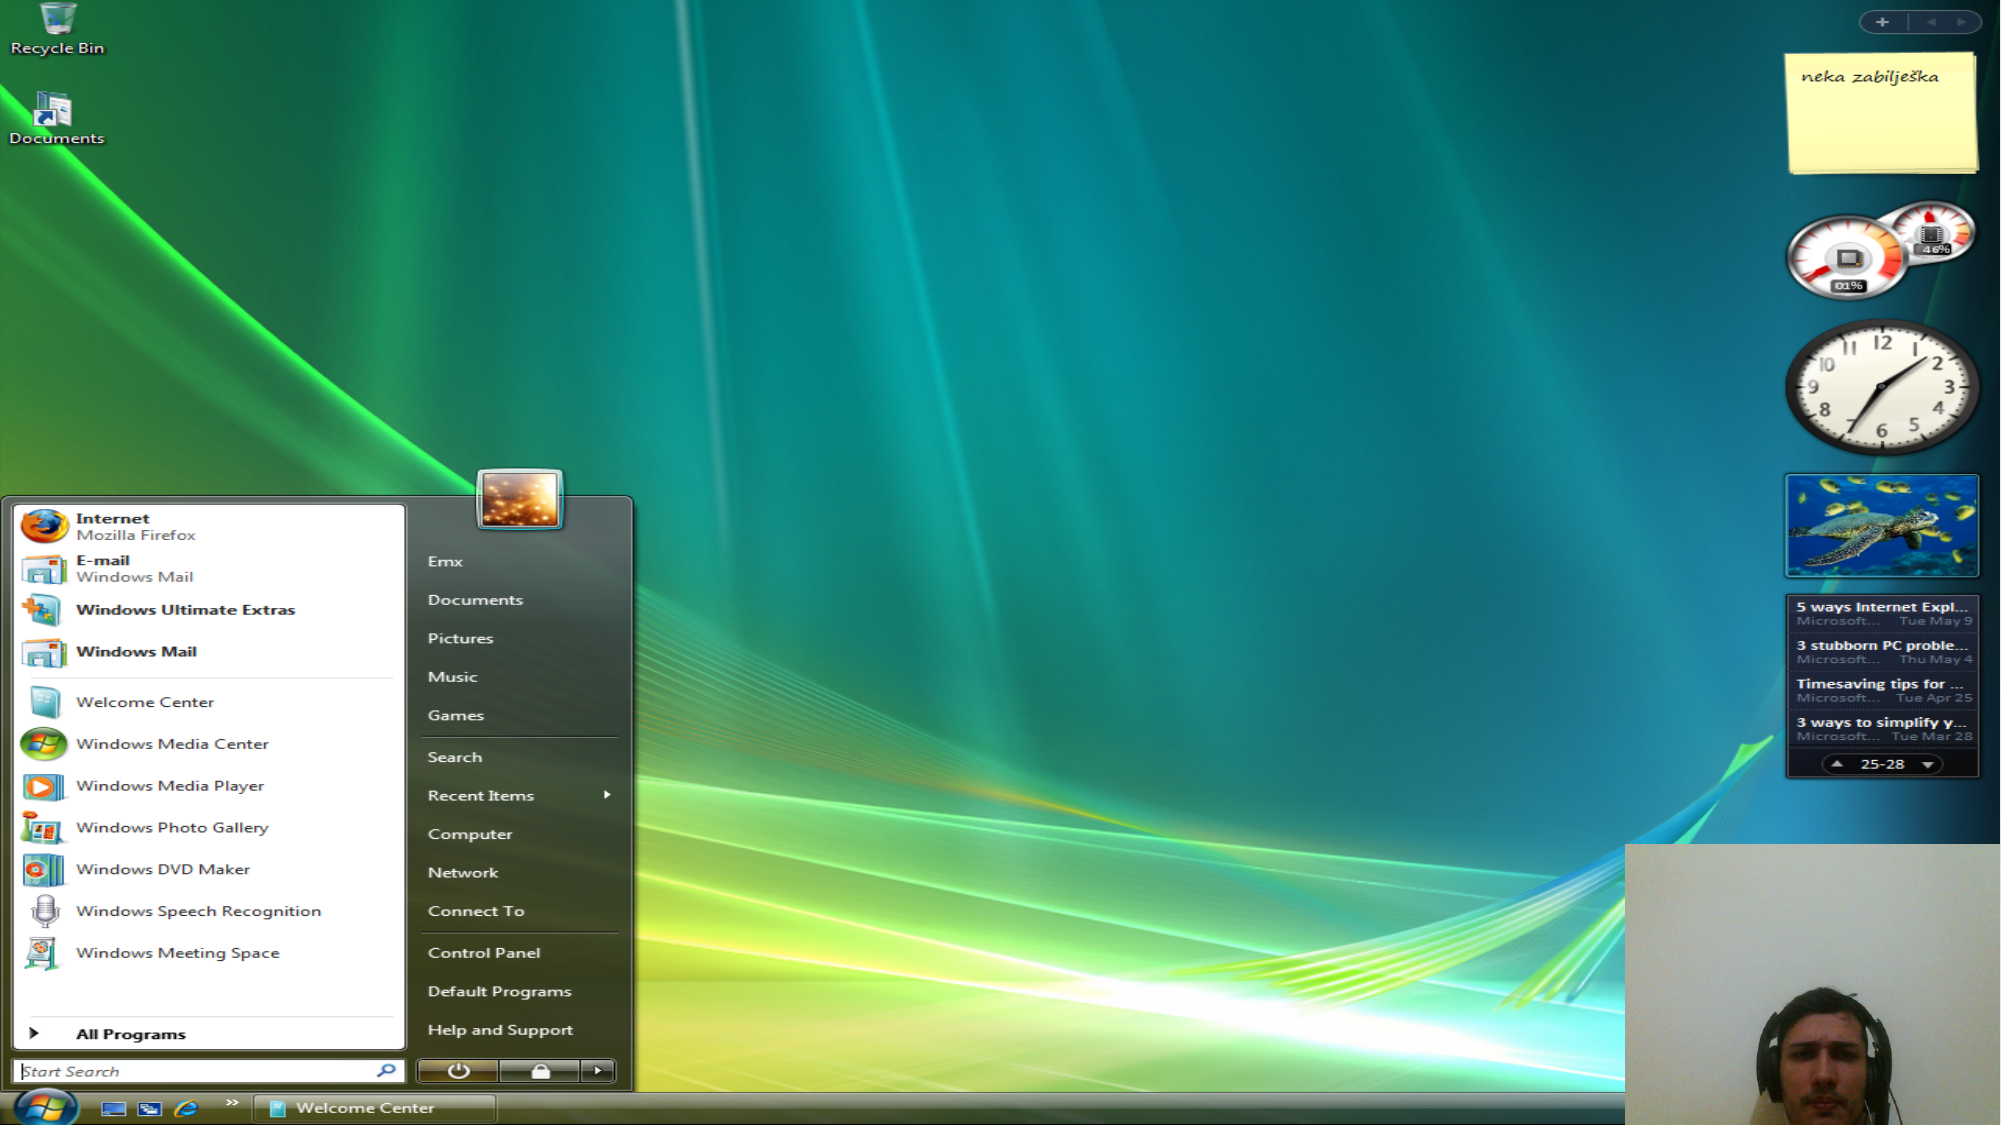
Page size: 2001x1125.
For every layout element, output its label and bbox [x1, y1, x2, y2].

text_box [1624, 843, 2000, 1125]
picture [0, 0, 2001, 1125]
